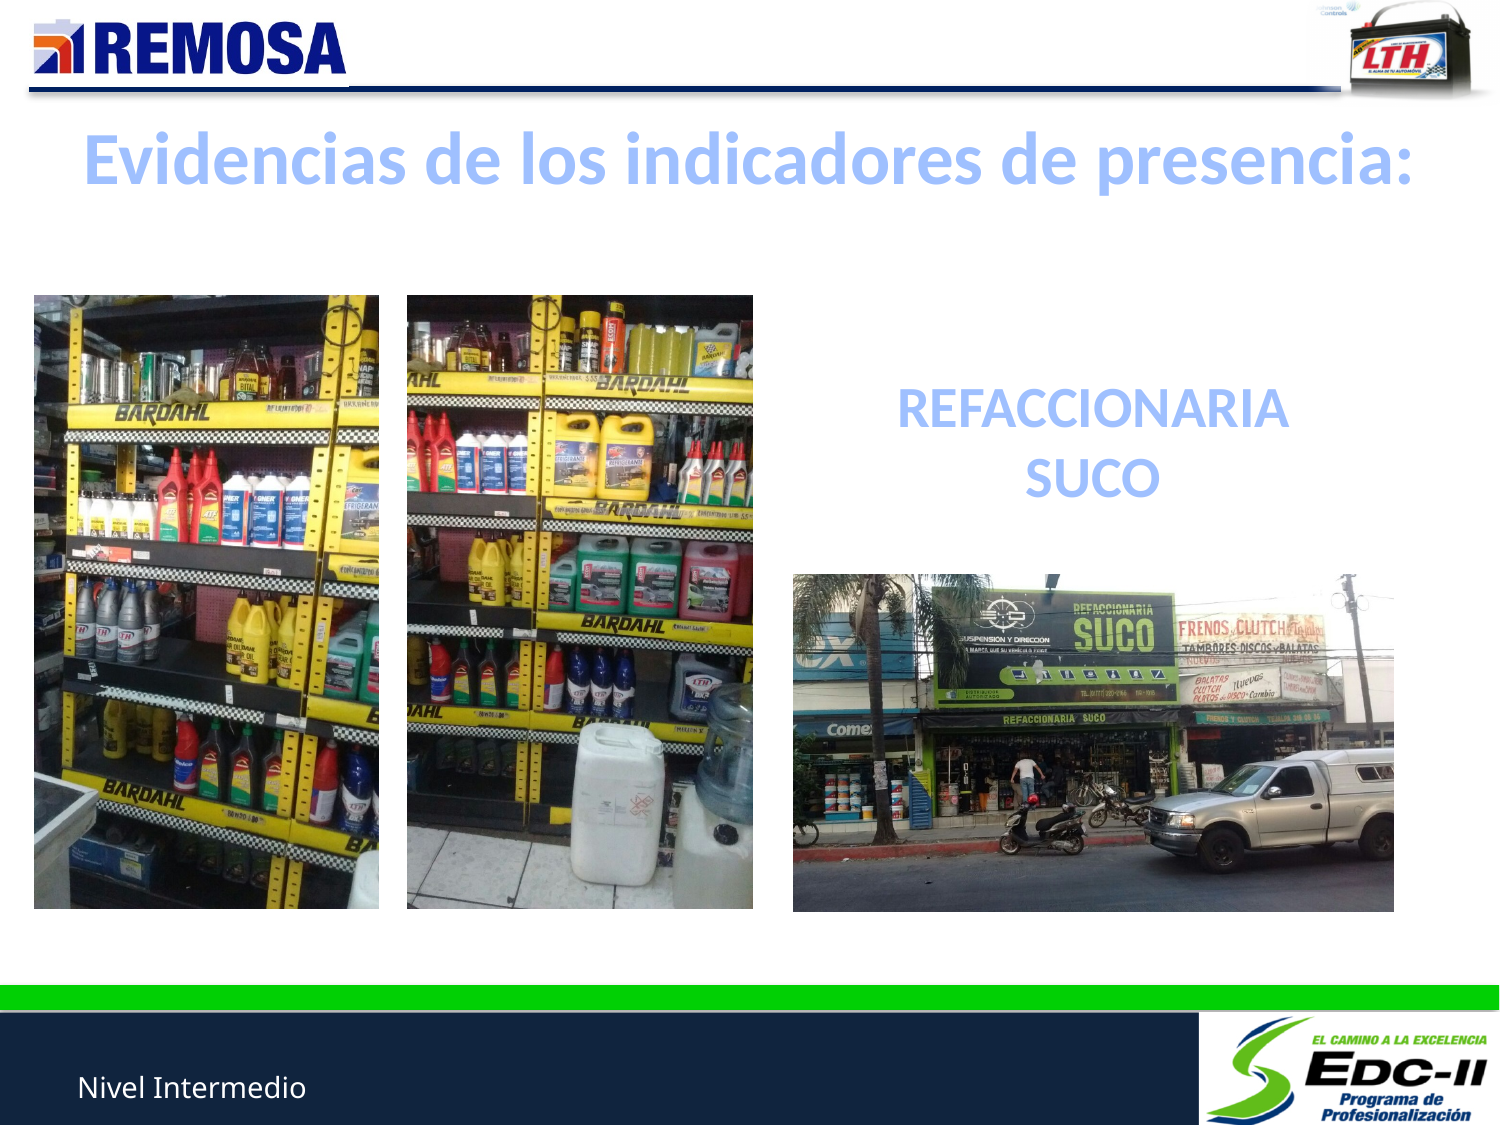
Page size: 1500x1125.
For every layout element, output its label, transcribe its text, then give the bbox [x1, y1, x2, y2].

picture [1335, 23, 1479, 78]
text_box Evidencias de los indicadores de presencia: [68, 101, 1432, 207]
text_box REFACCIONARIA SUCO [863, 361, 1324, 517]
picture [407, 295, 753, 909]
picture [793, 573, 1394, 912]
picture [1198, 1012, 1500, 1125]
picture [33, 295, 379, 909]
picture [29, 7, 349, 87]
